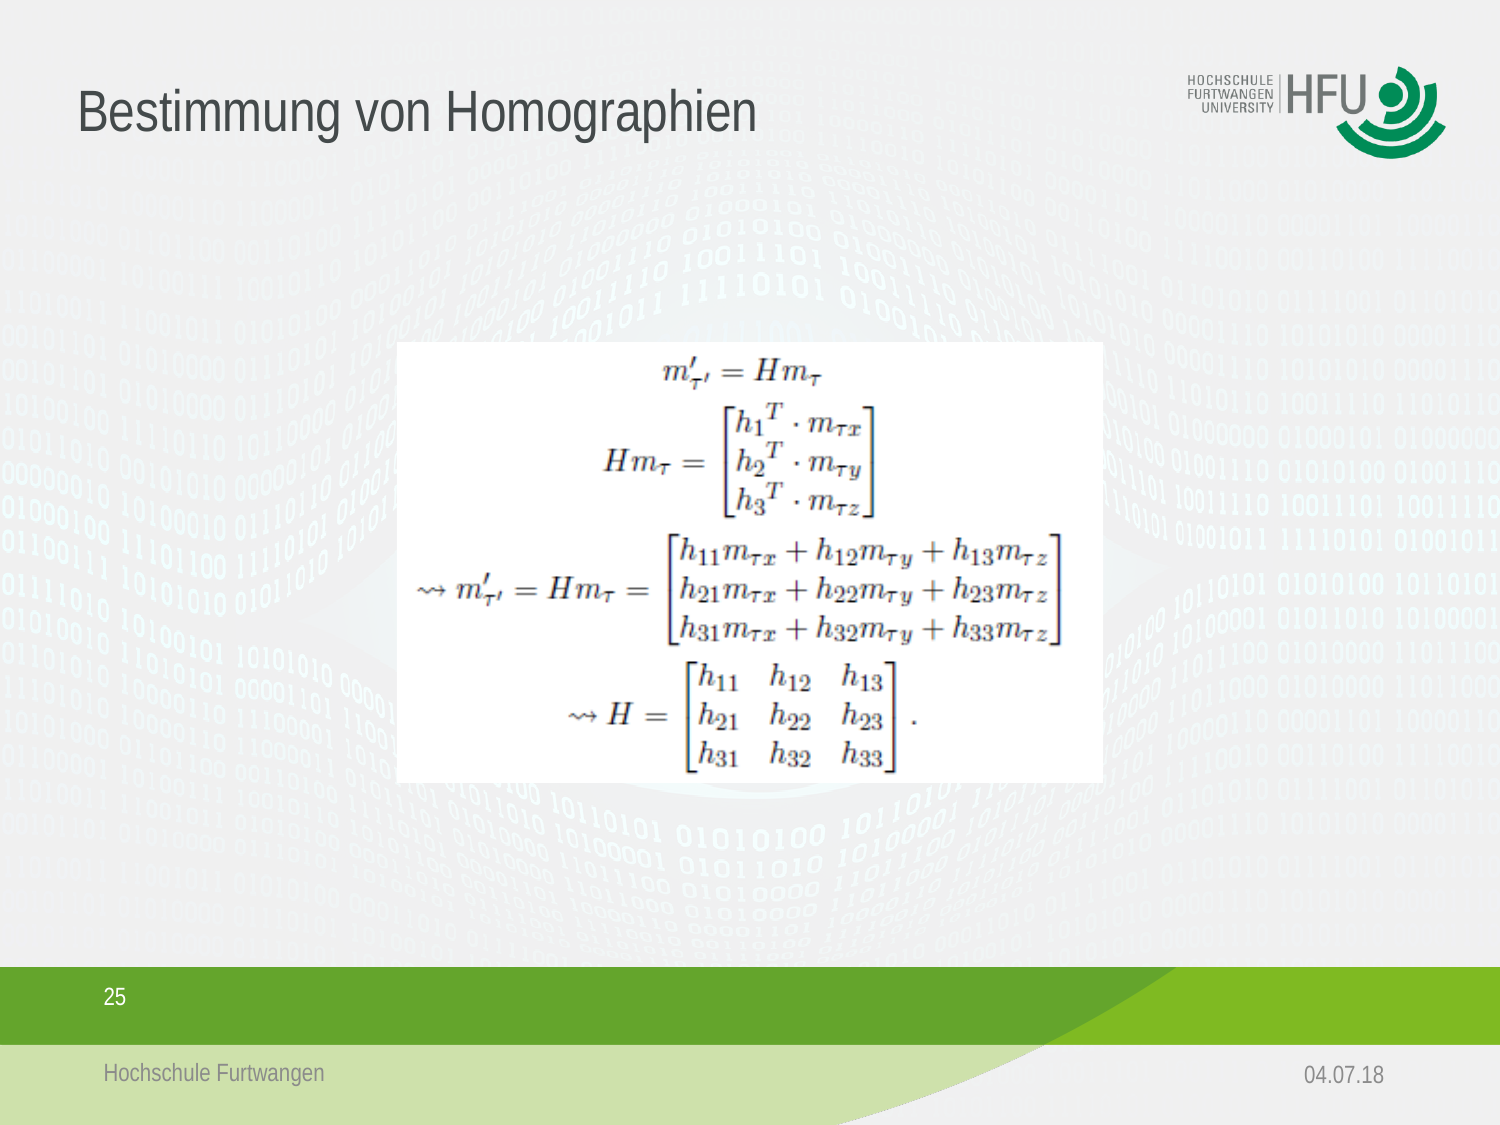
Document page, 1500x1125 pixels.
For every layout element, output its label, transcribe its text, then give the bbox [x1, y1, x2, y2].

picture [1166, 53, 1454, 164]
picture [396, 342, 1104, 783]
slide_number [1257, 1046, 1400, 1107]
footer Hochschule Furtwangen [88, 1044, 420, 1105]
title Bestimmung von Homographien [77, 64, 1353, 153]
picture [0, 967, 1500, 1125]
slide_number 25 [88, 967, 160, 1028]
